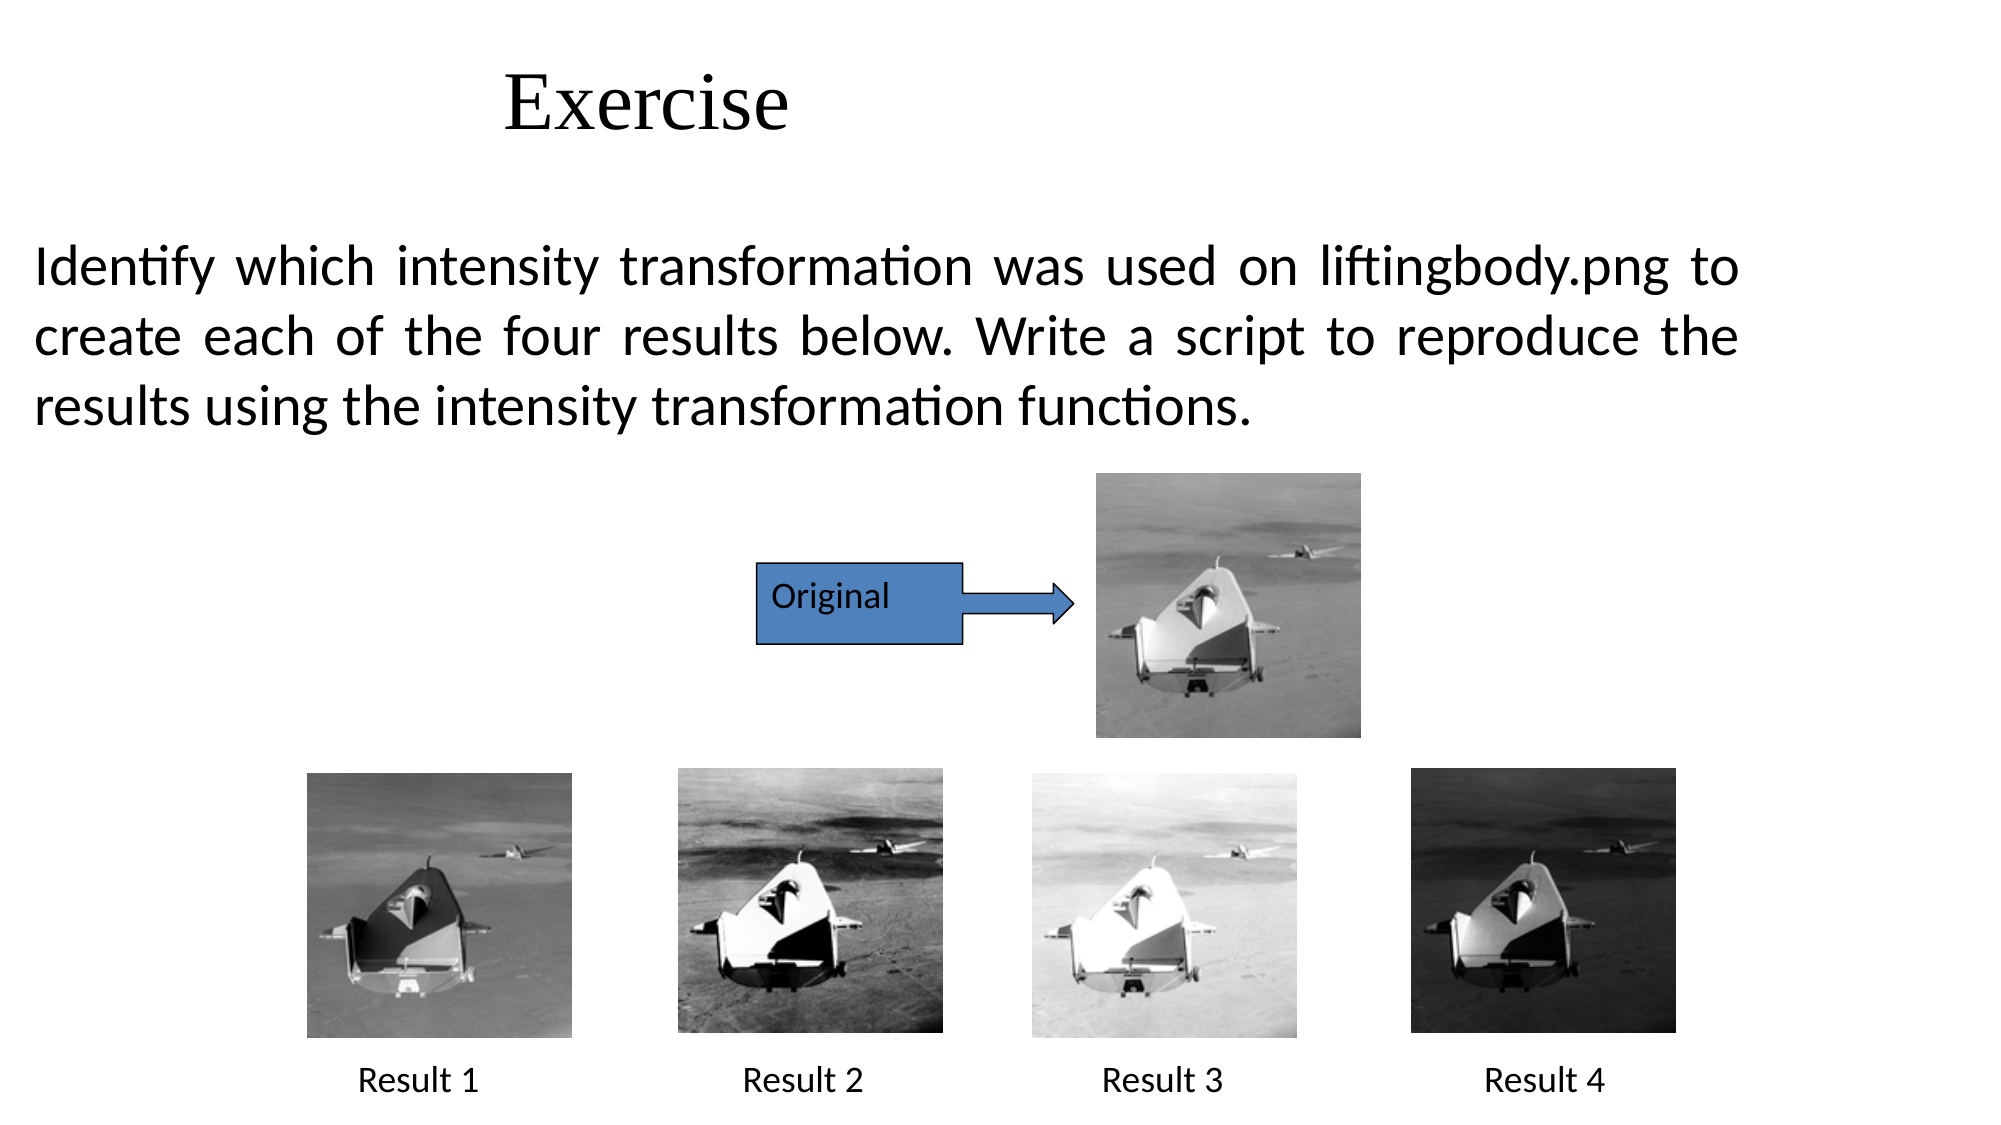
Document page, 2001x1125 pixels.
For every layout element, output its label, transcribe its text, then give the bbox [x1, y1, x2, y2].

picture [1411, 768, 1676, 1034]
title Exercise [38, 20, 1154, 173]
picture [1096, 473, 1362, 738]
picture [1032, 773, 1298, 1038]
text_box Original [756, 563, 1074, 645]
text_box Result 1 Result 2 Result 3 Result 4 [308, 1047, 1689, 1108]
picture [307, 773, 572, 1038]
text_box Identify which intensity transformation was used on liftingbody.png to create each of the four results below. Write a script to reproduce the results using the intensity transformation functions. [19, 219, 1756, 445]
picture [678, 768, 944, 1034]
